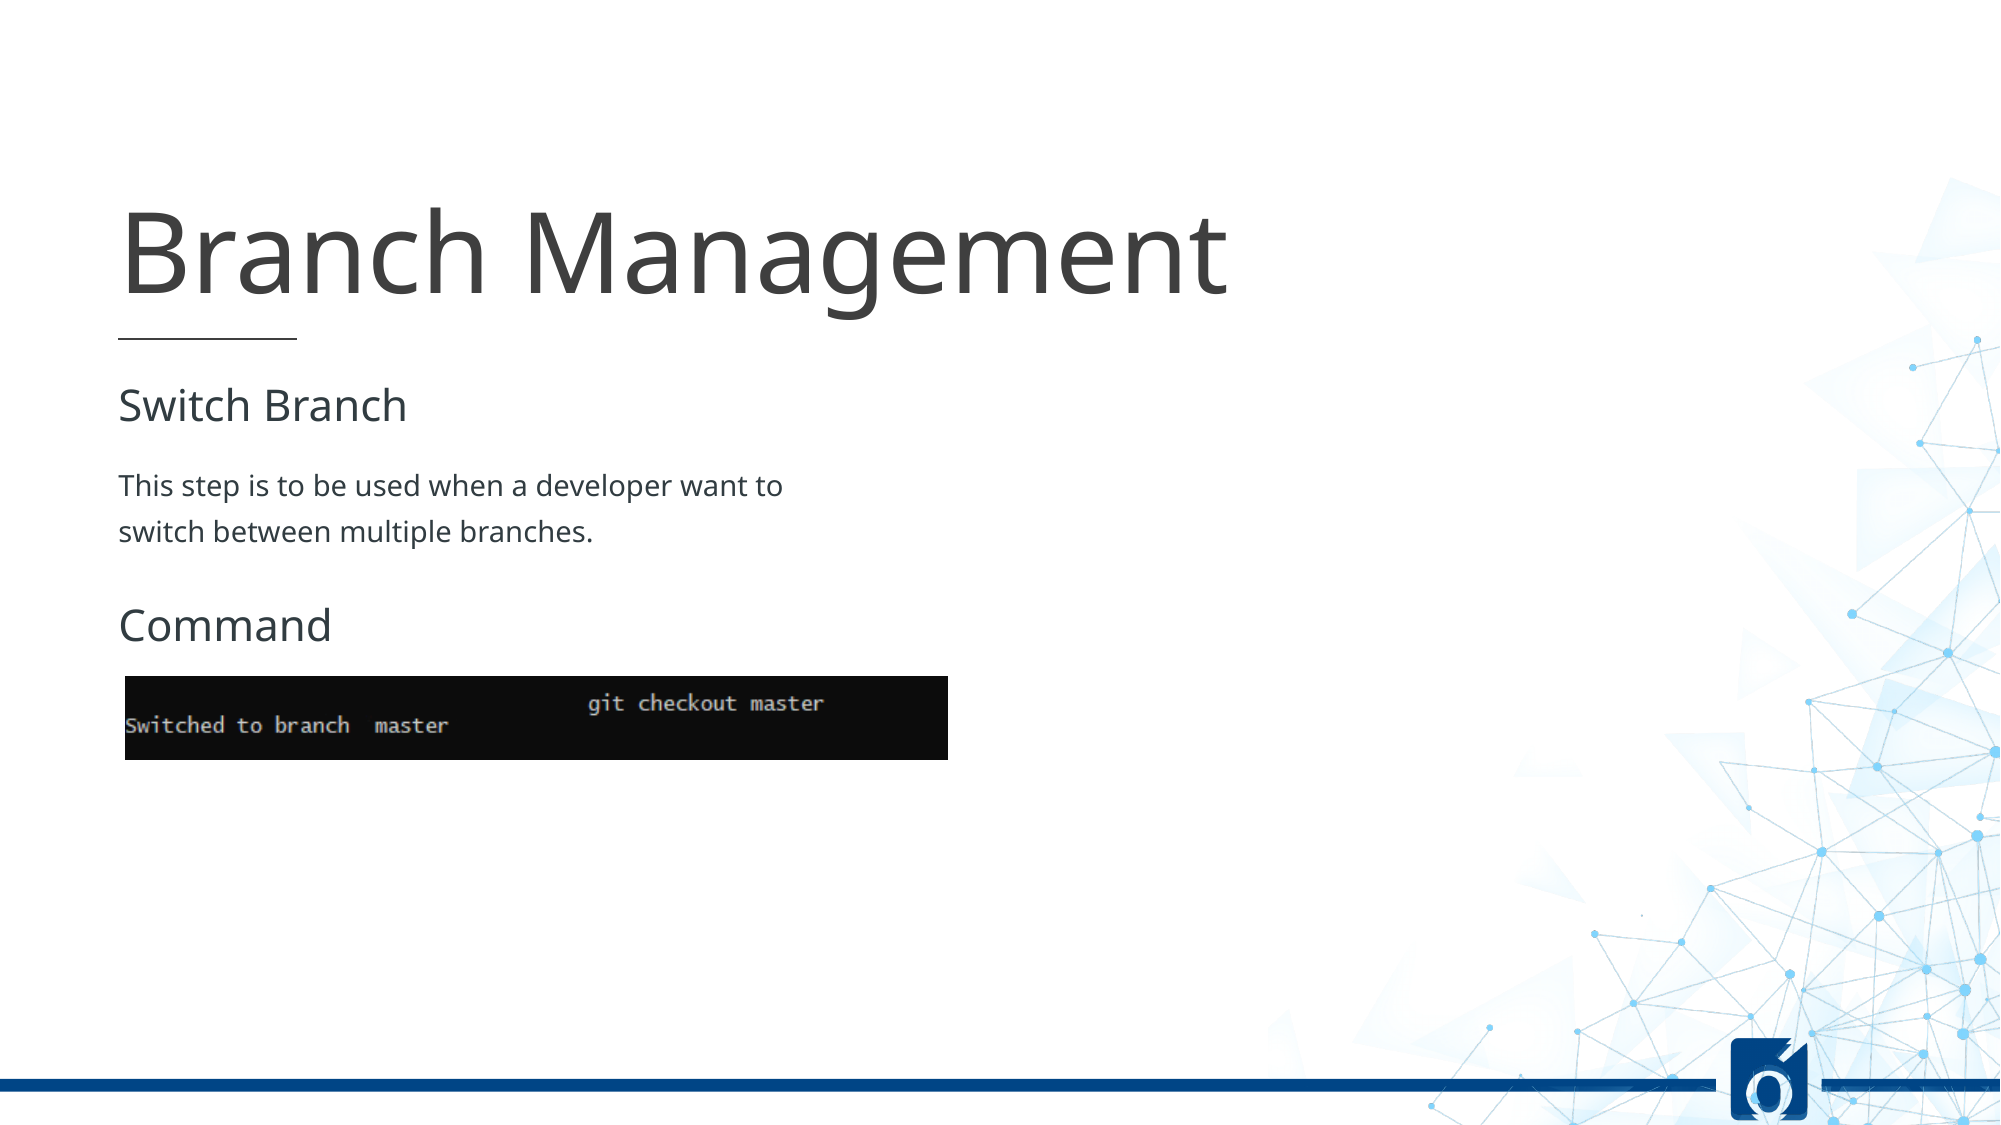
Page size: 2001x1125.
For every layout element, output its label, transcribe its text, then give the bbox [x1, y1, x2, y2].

text_box Command [118, 597, 744, 651]
text_box This step is to be used when a developer want to switch between multiple branches. [118, 456, 875, 598]
picture [125, 676, 948, 760]
picture [1136, 178, 2000, 1037]
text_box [0, 1037, 2000, 1116]
text_box Branch Management [103, 189, 1380, 340]
picture [1226, 1116, 2000, 1125]
text_box Switch Branch [118, 377, 744, 431]
